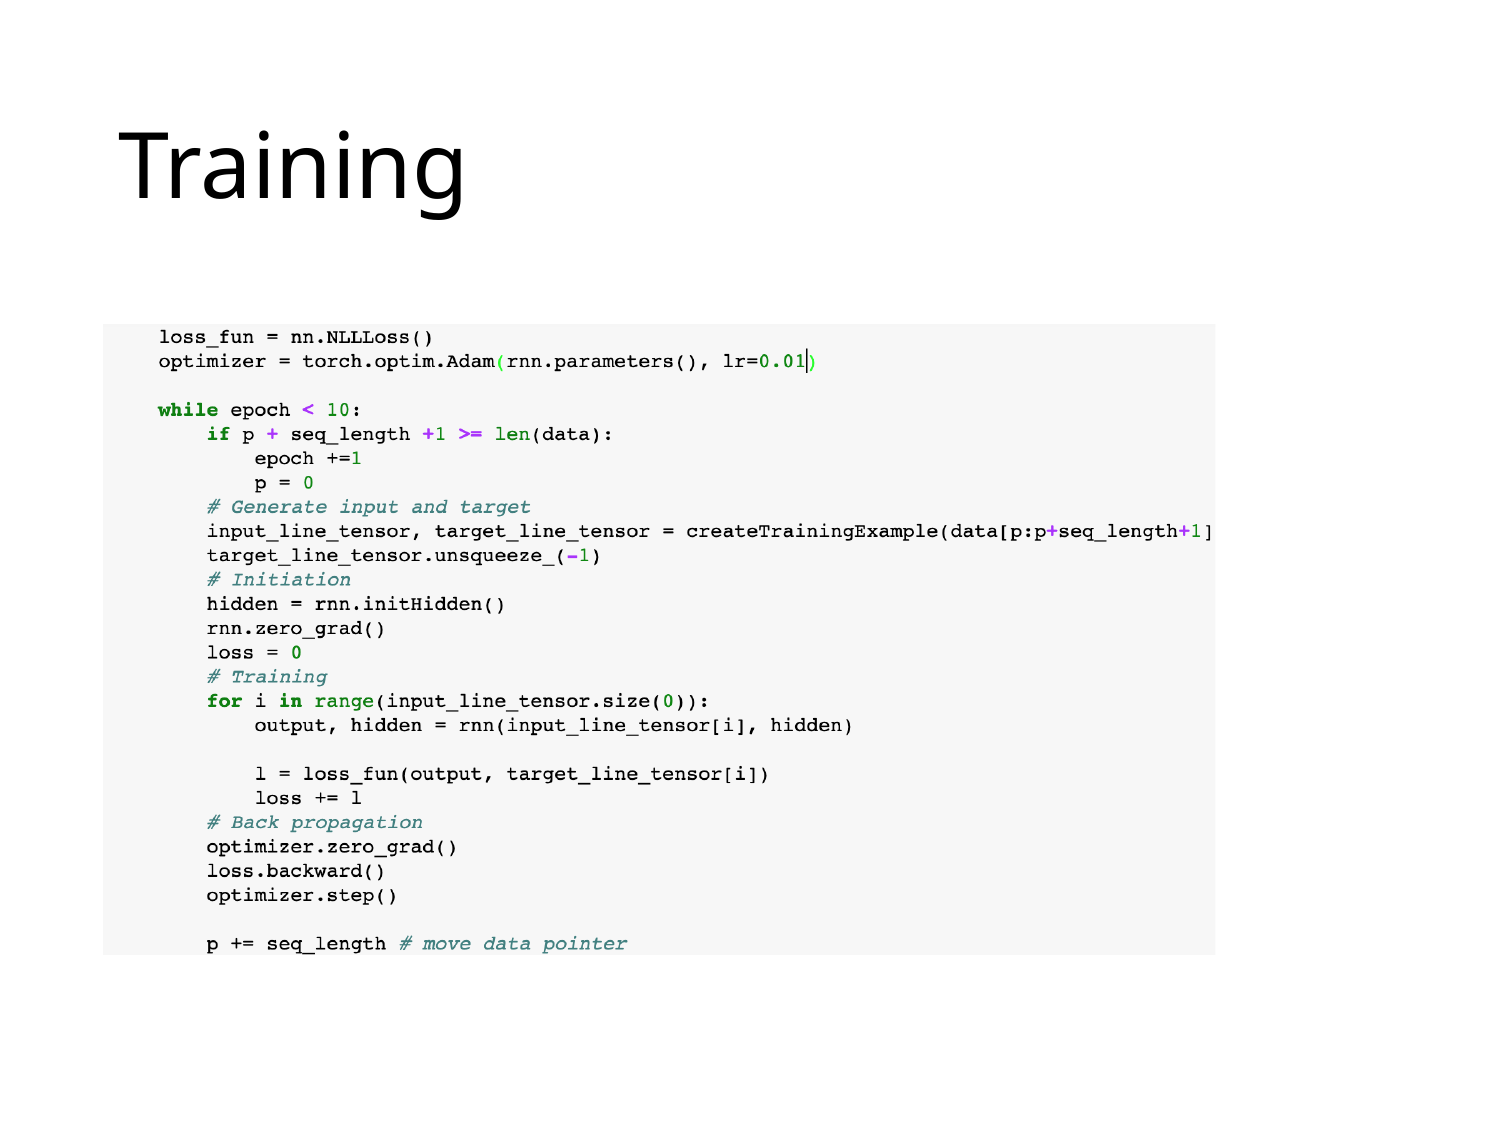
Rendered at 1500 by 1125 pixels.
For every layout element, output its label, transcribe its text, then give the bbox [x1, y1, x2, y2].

title Training [103, 59, 1397, 278]
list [103, 324, 1216, 955]
